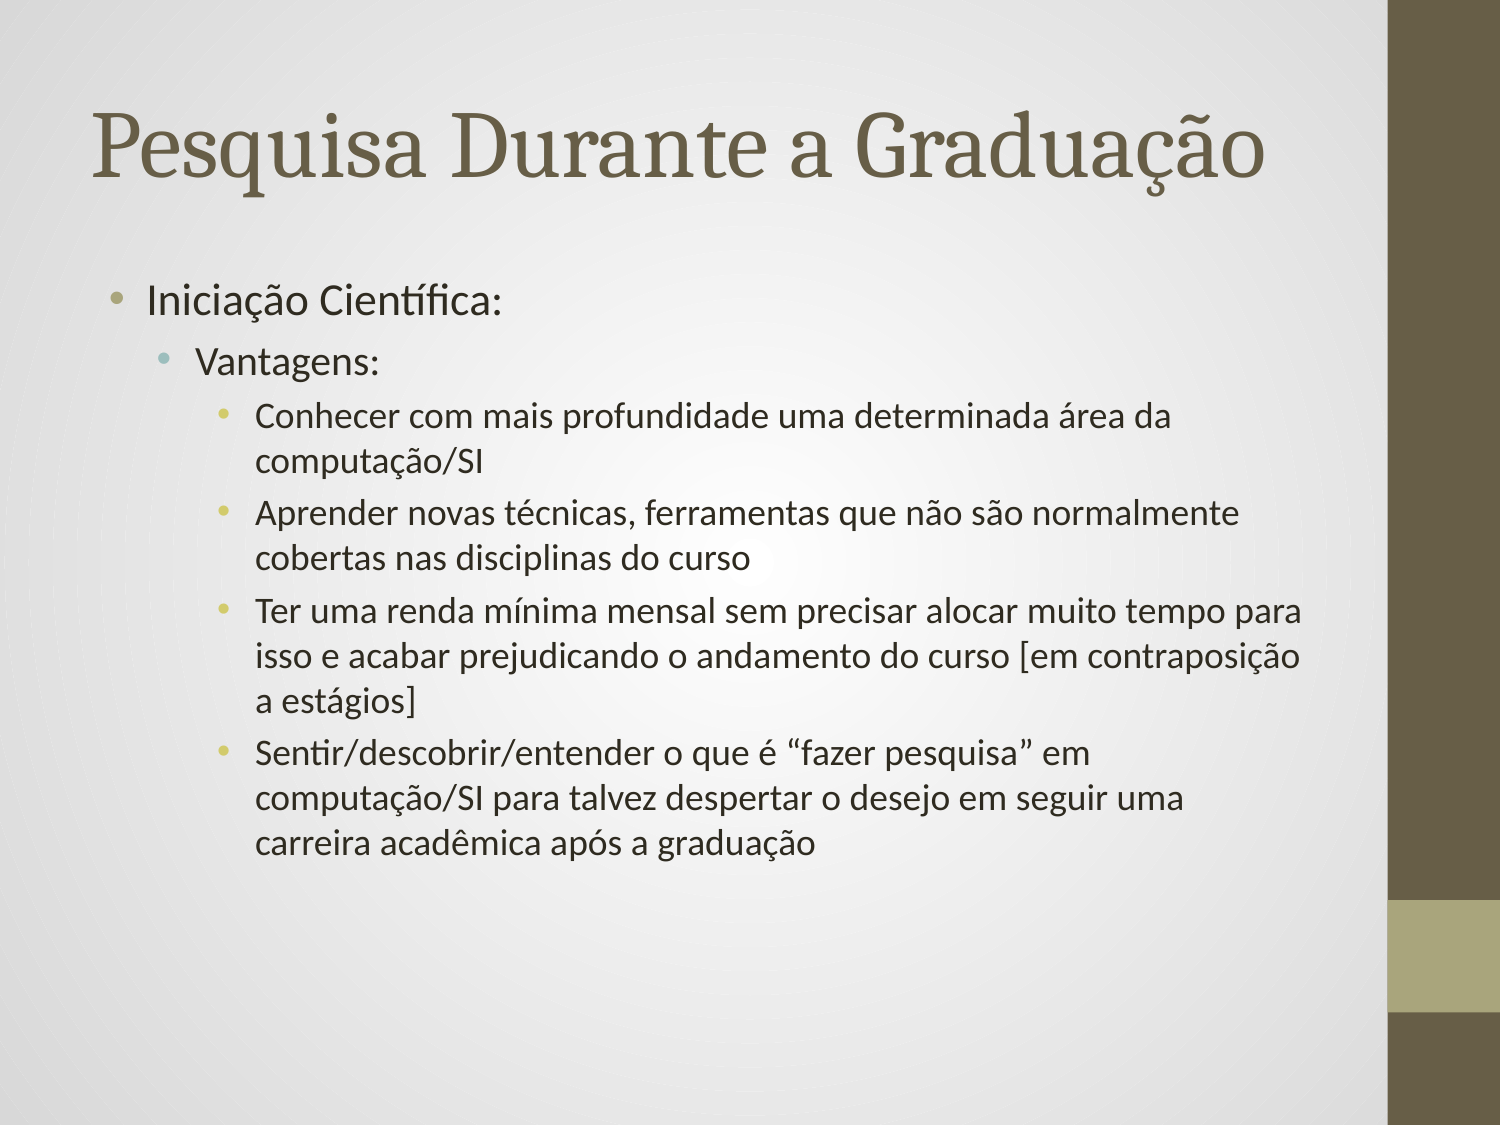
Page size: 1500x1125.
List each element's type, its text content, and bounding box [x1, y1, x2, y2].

title Pesquisa Durante a Graduação [75, 45, 1325, 233]
list Iniciação Científica: Vantagens: Conhecer com mais profundidade uma determinada área da computação/SI Aprender novas técnicas, ferramentas que não são normalmente cobertas nas disciplinas do curso Ter uma renda mínima mensal sem precisar alocar muito tempo para isso e acabar prejudicando o andamento do curso [em contraposição a estágios] Sentir/descobrir/entender o que é “fazer pesquisa” em computação/SI para talvez despertar o desejo em seguir uma carreira acadêmica após a graduação [75, 262, 1325, 1050]
